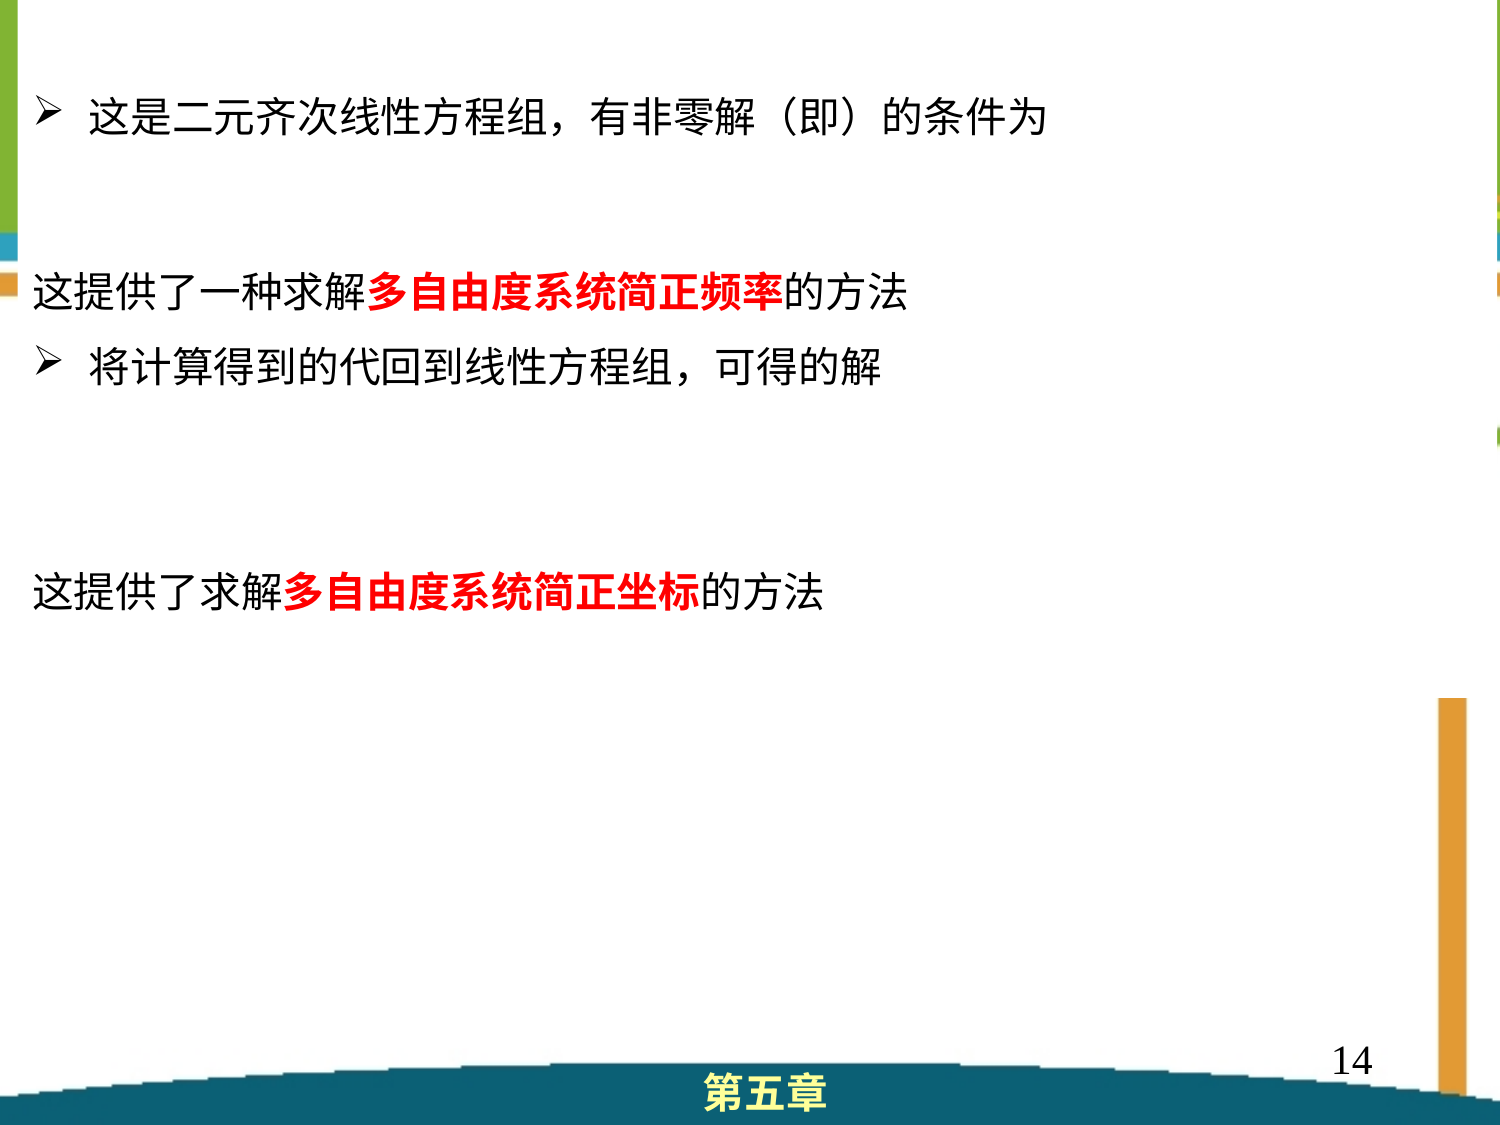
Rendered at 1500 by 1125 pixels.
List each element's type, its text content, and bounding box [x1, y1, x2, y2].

picture [0, 0, 1500, 1125]
slide_number 14 [1074, 1025, 1388, 1100]
